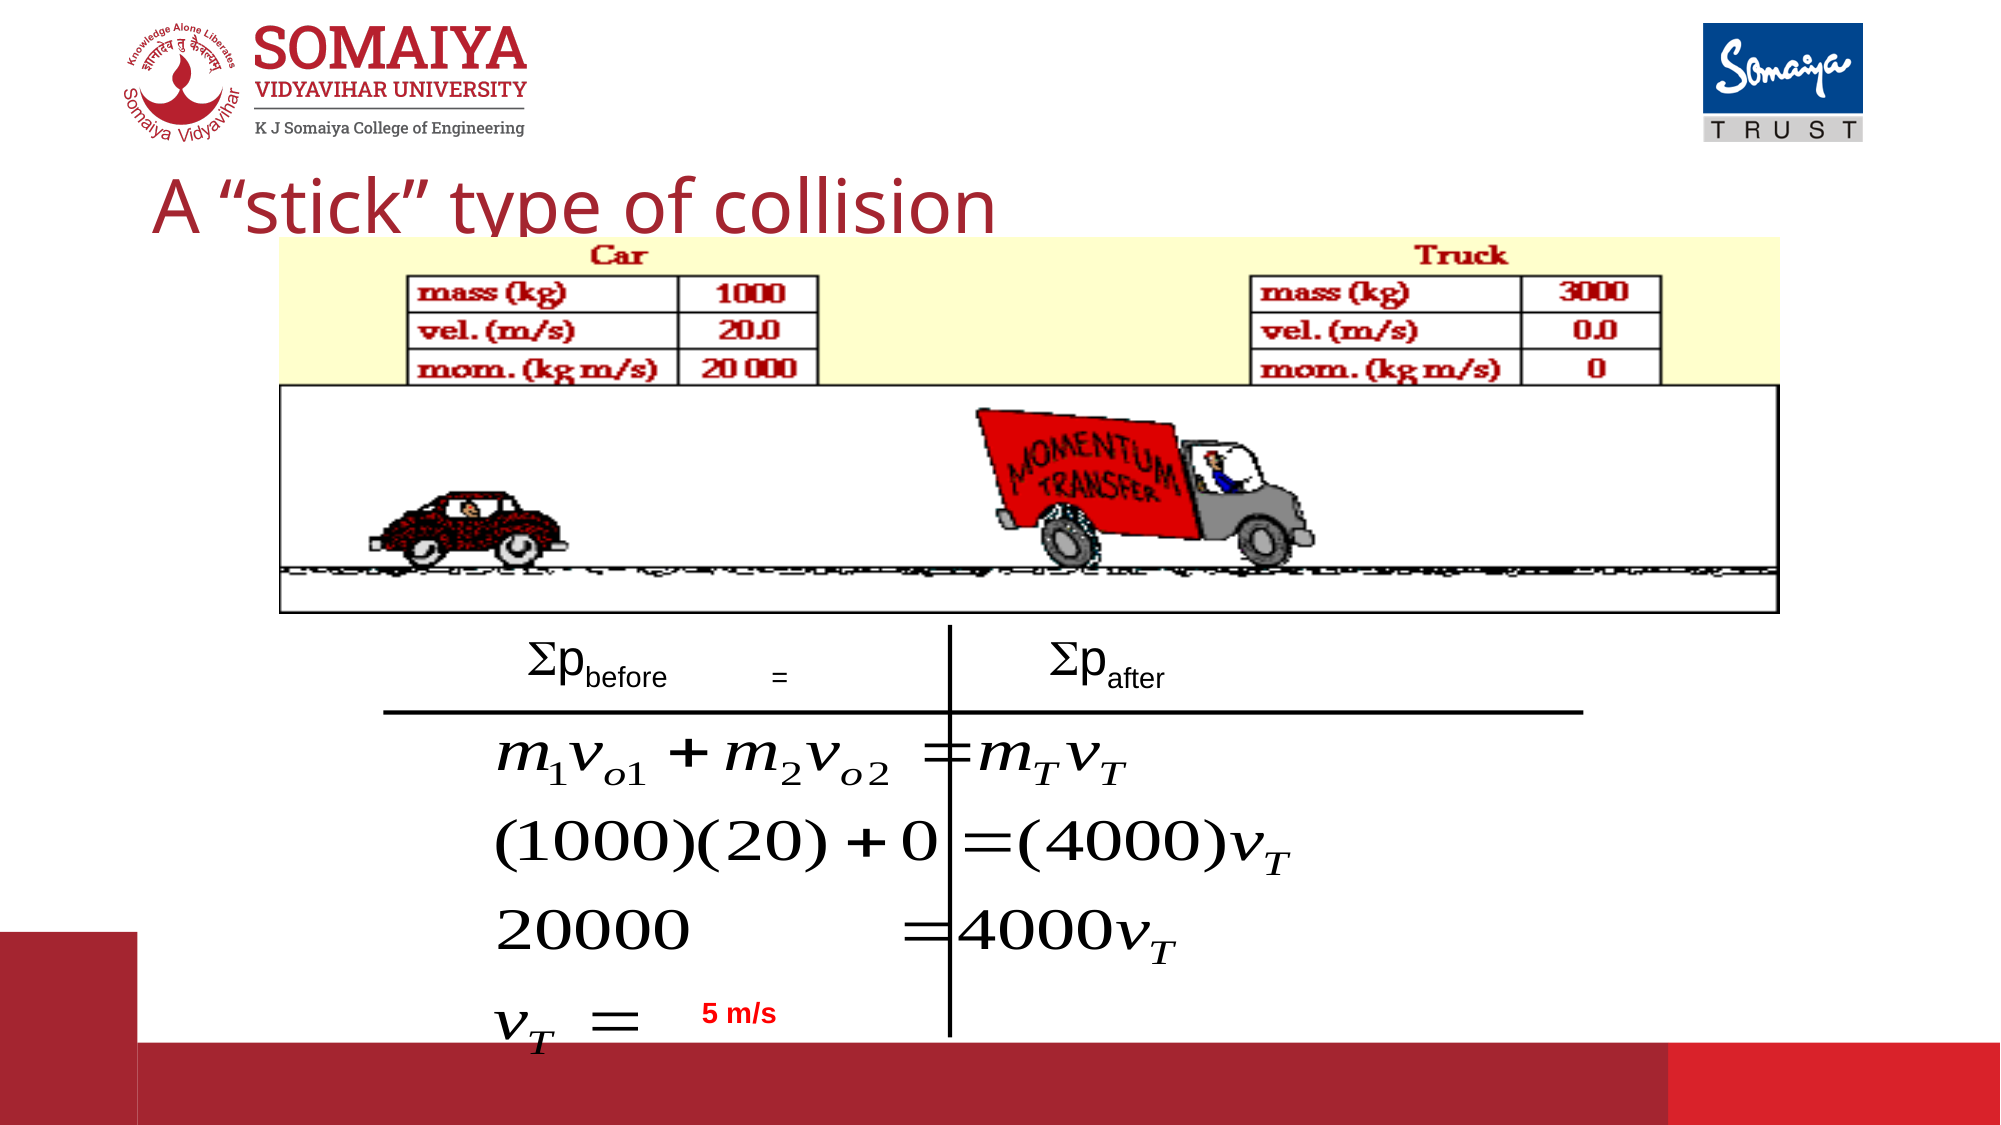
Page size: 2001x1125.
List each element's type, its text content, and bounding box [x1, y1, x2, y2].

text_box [483, 712, 1317, 1067]
picture [124, 23, 527, 142]
title A “stick” type of collision [137, 142, 1863, 278]
picture [1703, 23, 1863, 142]
picture [279, 237, 1781, 614]
text_box Spafter [1035, 622, 1181, 702]
text_box Spbefore = [513, 622, 950, 701]
